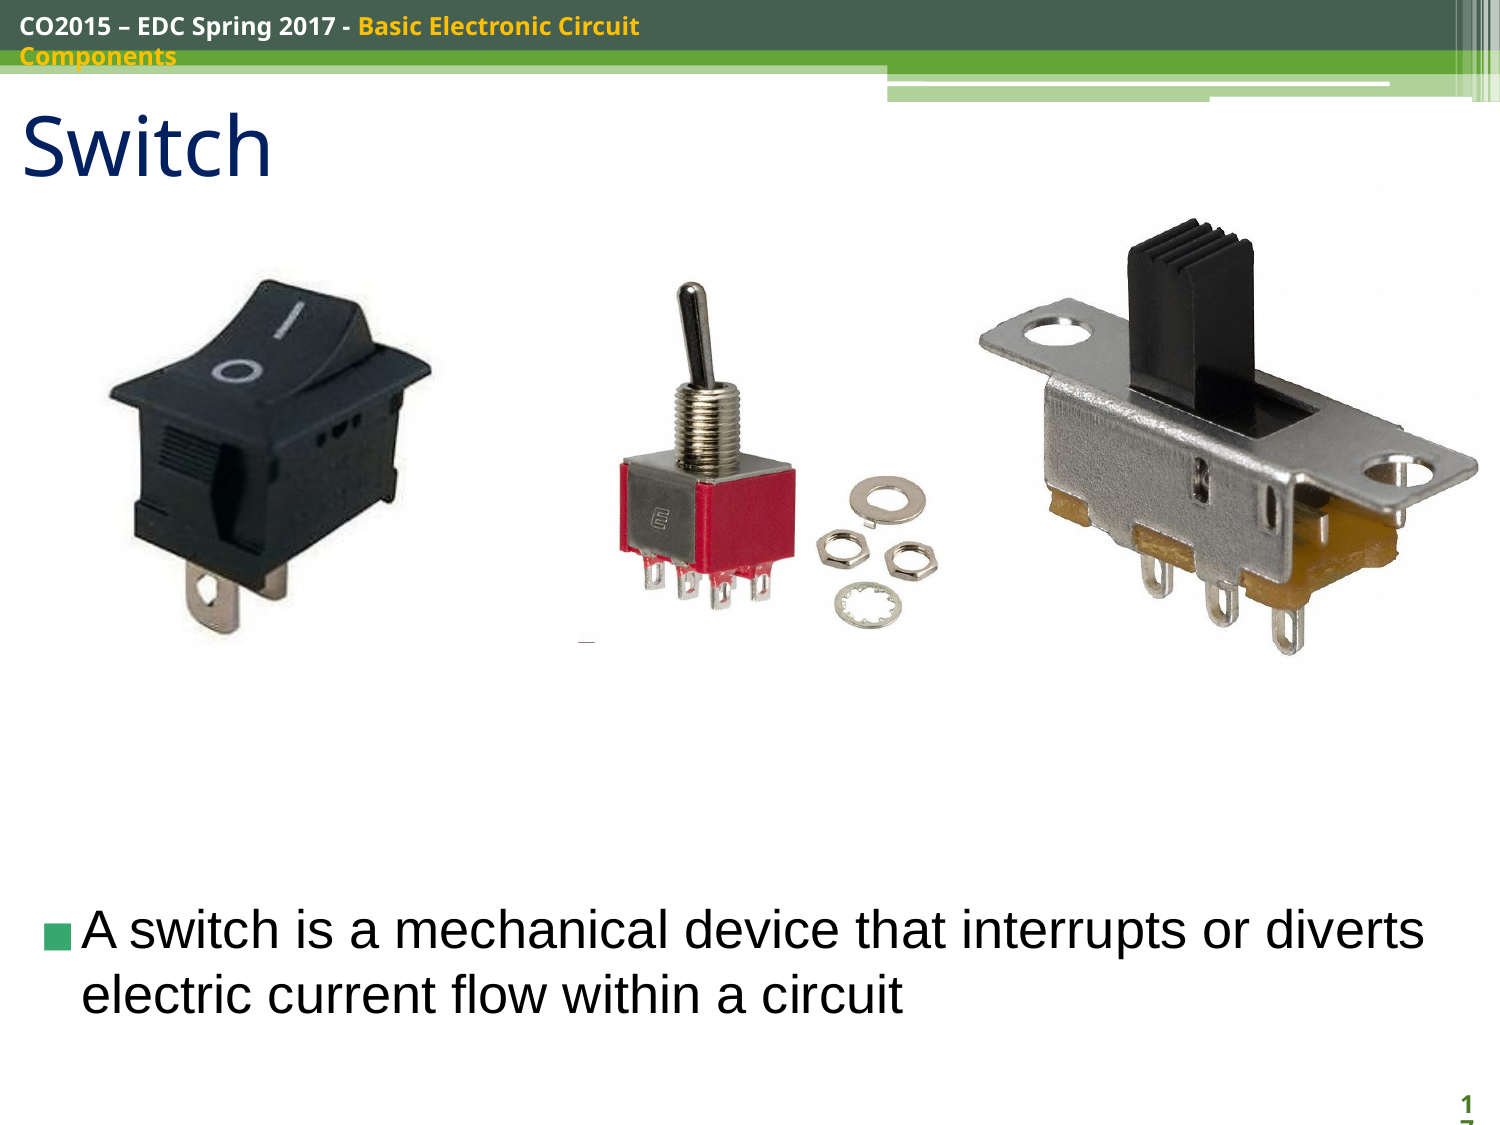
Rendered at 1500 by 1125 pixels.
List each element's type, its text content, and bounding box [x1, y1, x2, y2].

picture [6, 256, 488, 649]
picture [973, 179, 1485, 691]
picture [578, 277, 945, 644]
title Switch [6, 77, 1485, 209]
list A switch is a mechanical device that interrupts or diverts electric current flow within a circuit [6, 886, 1485, 1079]
